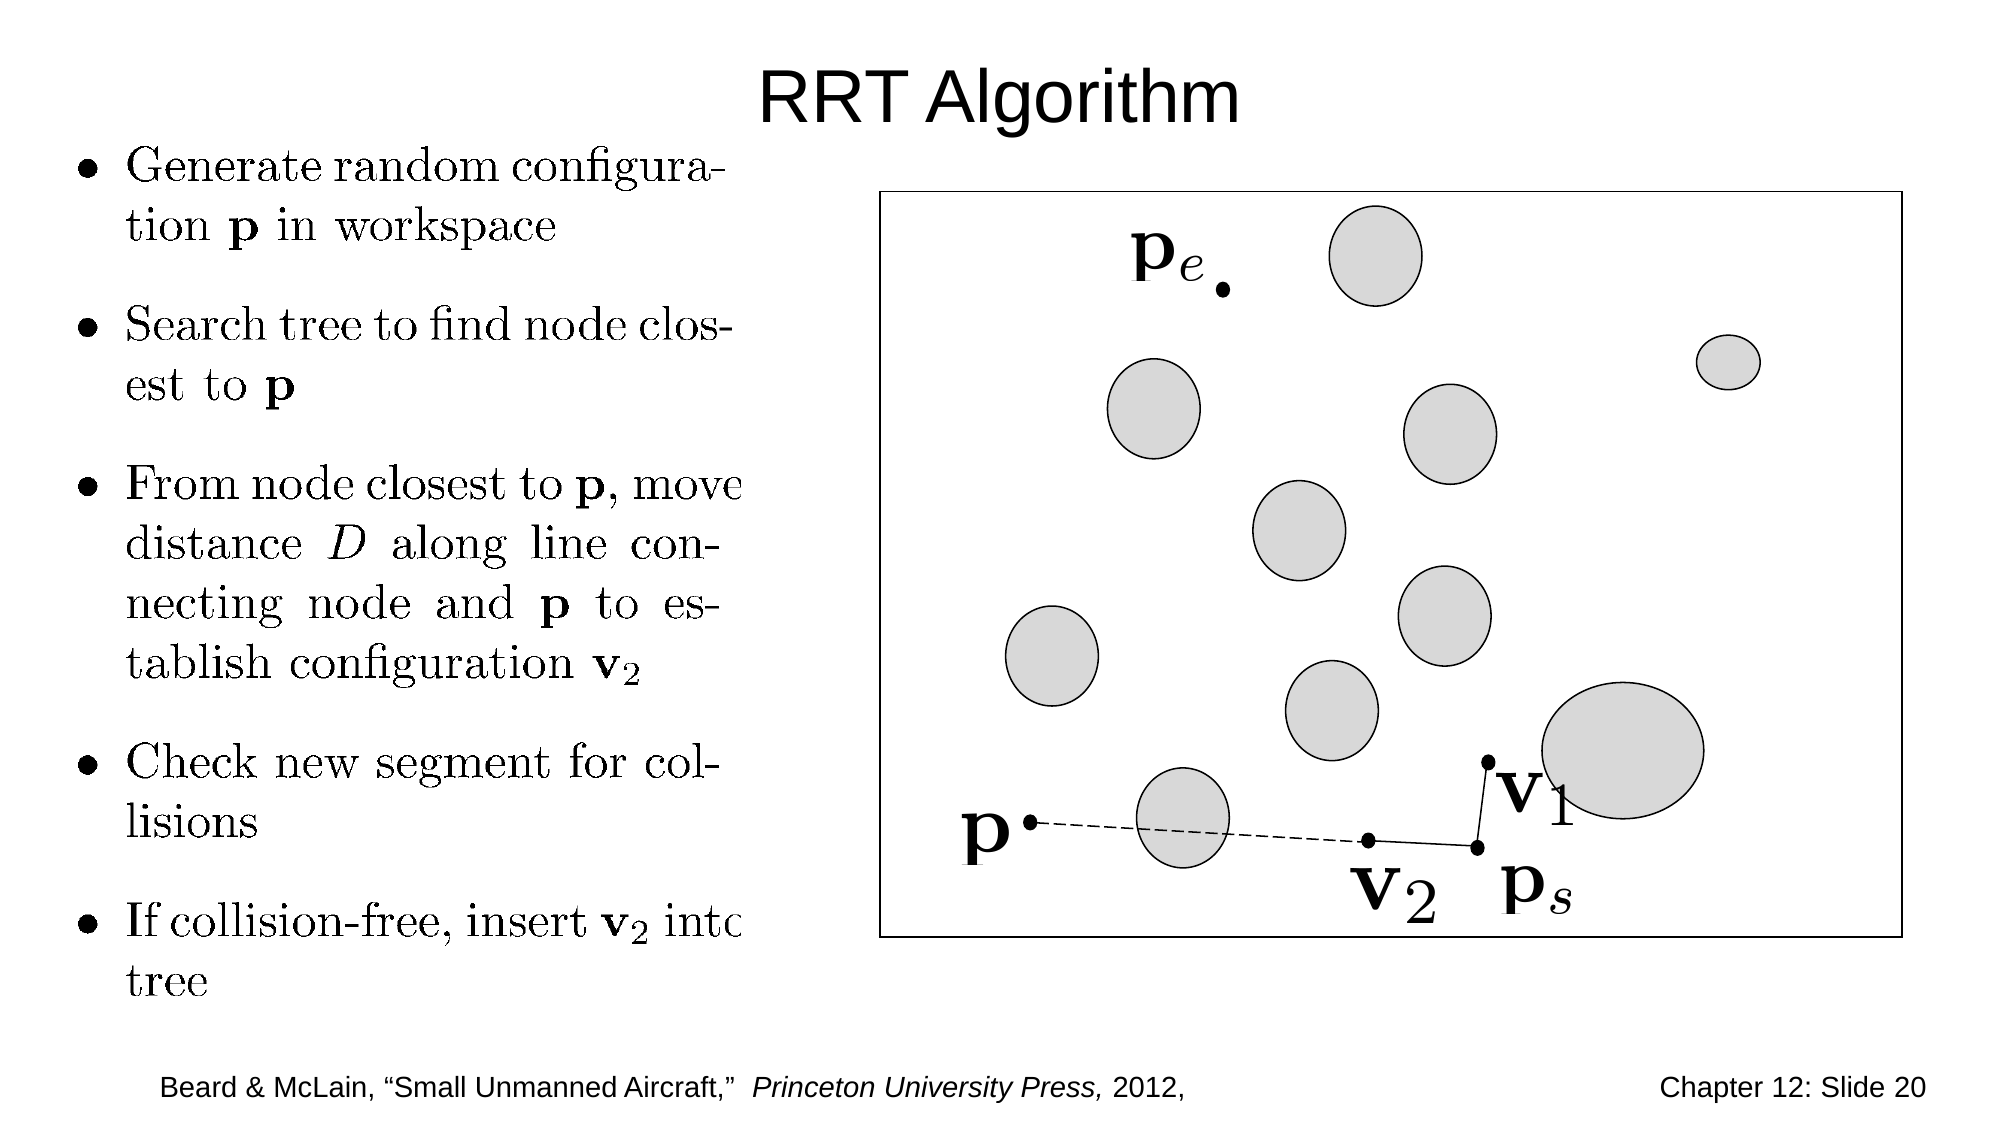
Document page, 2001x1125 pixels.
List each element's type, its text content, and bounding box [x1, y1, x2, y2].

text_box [879, 191, 1903, 938]
picture [76, 146, 741, 996]
text_box RRT Algorithm [324, 39, 1675, 145]
